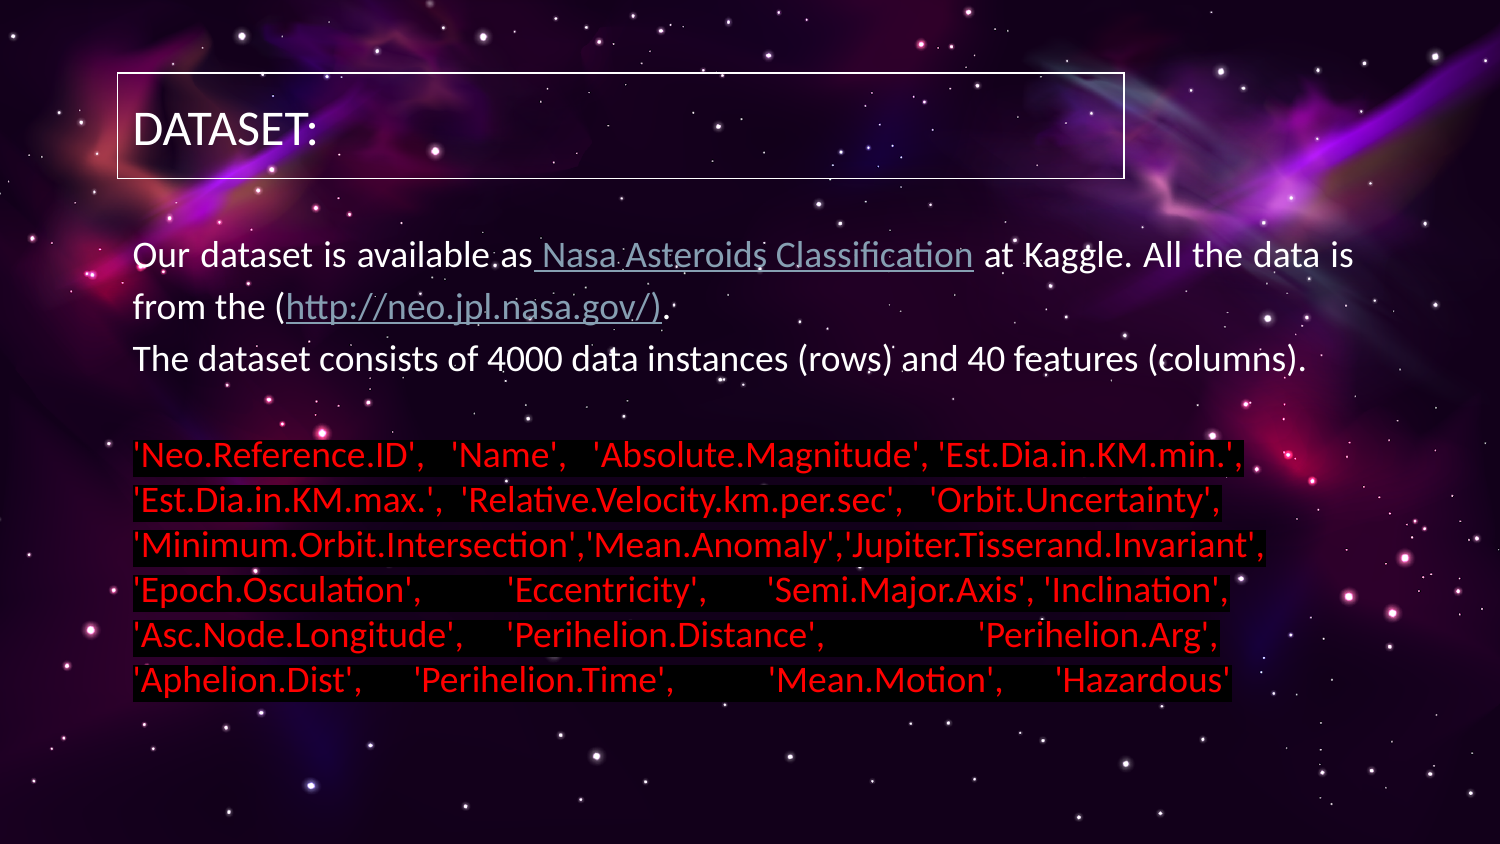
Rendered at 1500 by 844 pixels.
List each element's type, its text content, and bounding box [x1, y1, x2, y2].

list Our dataset is available as Nasa Asteroids Classification at Kaggle. All the data is from the (http://neo.jpl.nasa.gov/). The dataset consists of 4000 data instances (rows) and 40 features (columns). 'Neo.Reference.ID', 'Name', 'Absolute.Magnitude', 'Est.Dia.in.KM.min.', 'Est.Dia.in.KM.max.', 'Relative.Velocity.km.per.sec', 'Orbit.Uncertainty', 'Minimum.Orbit.Intersection','Mean.Anomaly','Jupiter.Tisserand.Invariant', 'Epoch.Osculation', 'Eccentricity', 'Semi.Major.Axis', 'Inclination', 'Asc.Node.Longitude', 'Perihelion.Distance', 'Perihelion.Arg', 'Aphelion.Dist', 'Perihelion.Time', 'Mean.Motion', 'Hazardous' [117, 208, 1370, 750]
picture [0, 0, 1500, 844]
title DATASET: [117, 72, 1125, 179]
